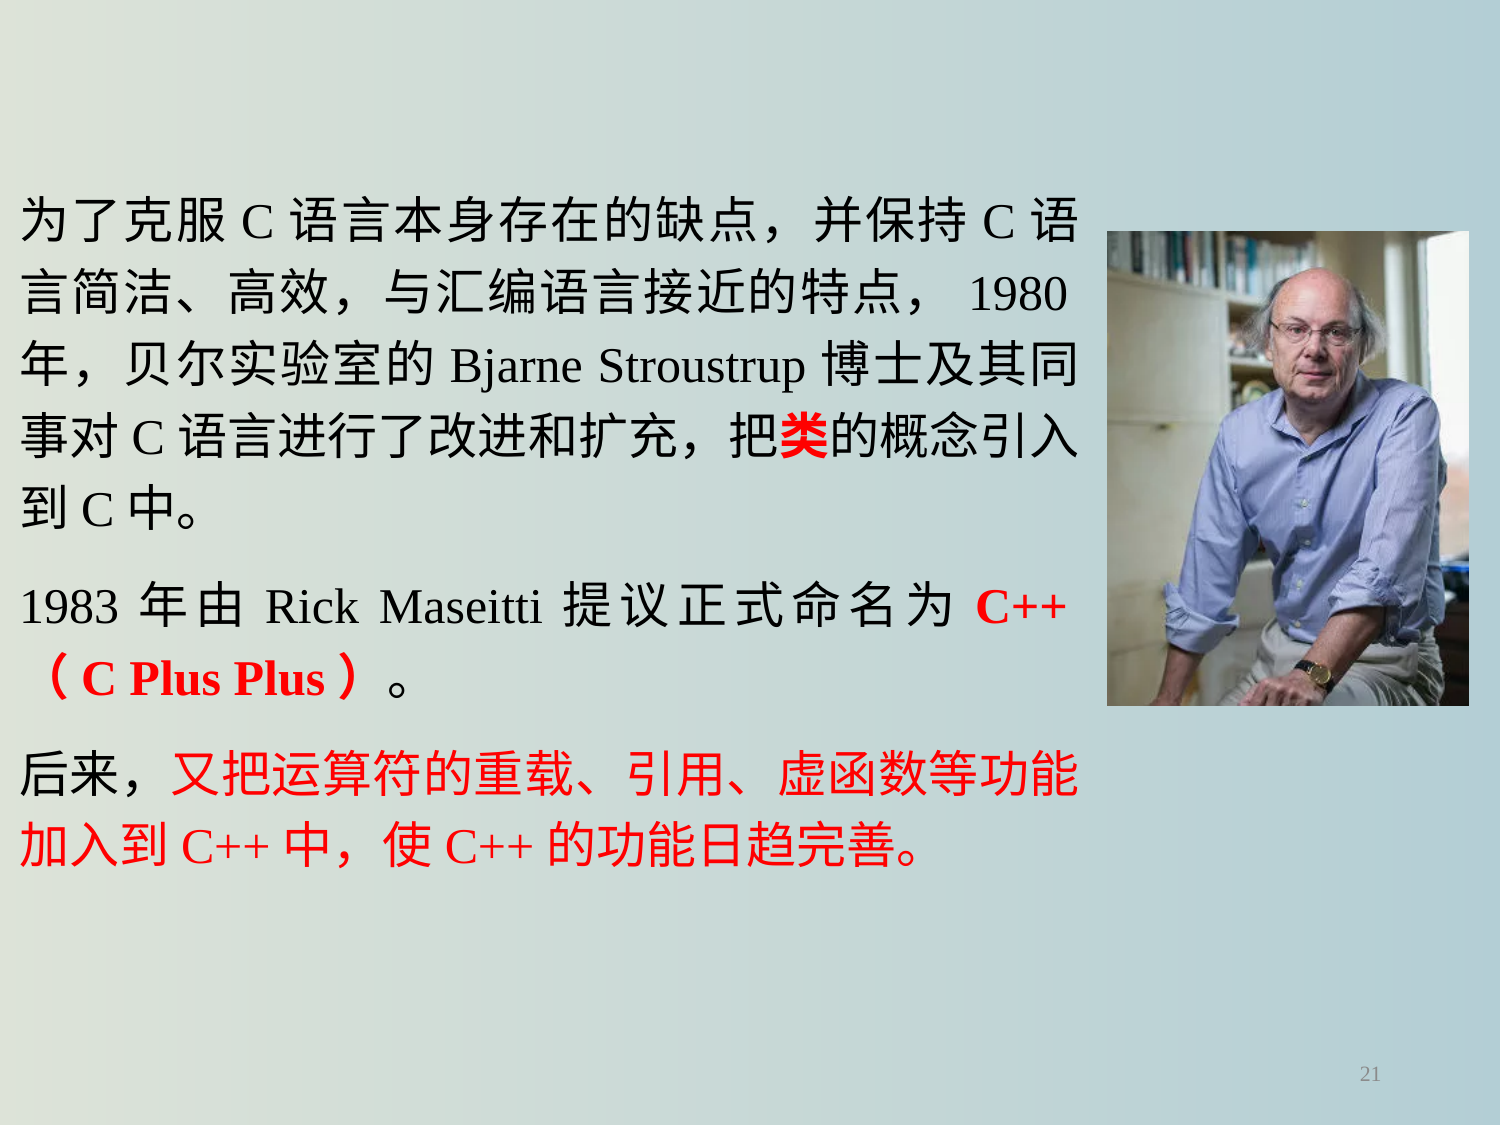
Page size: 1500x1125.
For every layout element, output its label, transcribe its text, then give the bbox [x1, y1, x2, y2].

slide_number 21 [1059, 1042, 1397, 1103]
text_box 为了克服C语言本身存在的缺点，并保持C语言简洁、高效，与汇编语言接近的特点，1980年，贝尔实验室的Bjarne Stroustrup博士及其同事对C语言进行了改进和扩充，把类的概念引入到C中。 1983年由Rick Maseitti提议正式命名为C++（C Plus Plus）。 后来，又把运算符的重载、引用、虚函数等功能加入到C++中，使C++的功能日趋完善。 [4, 168, 1095, 882]
picture [1107, 231, 1469, 706]
